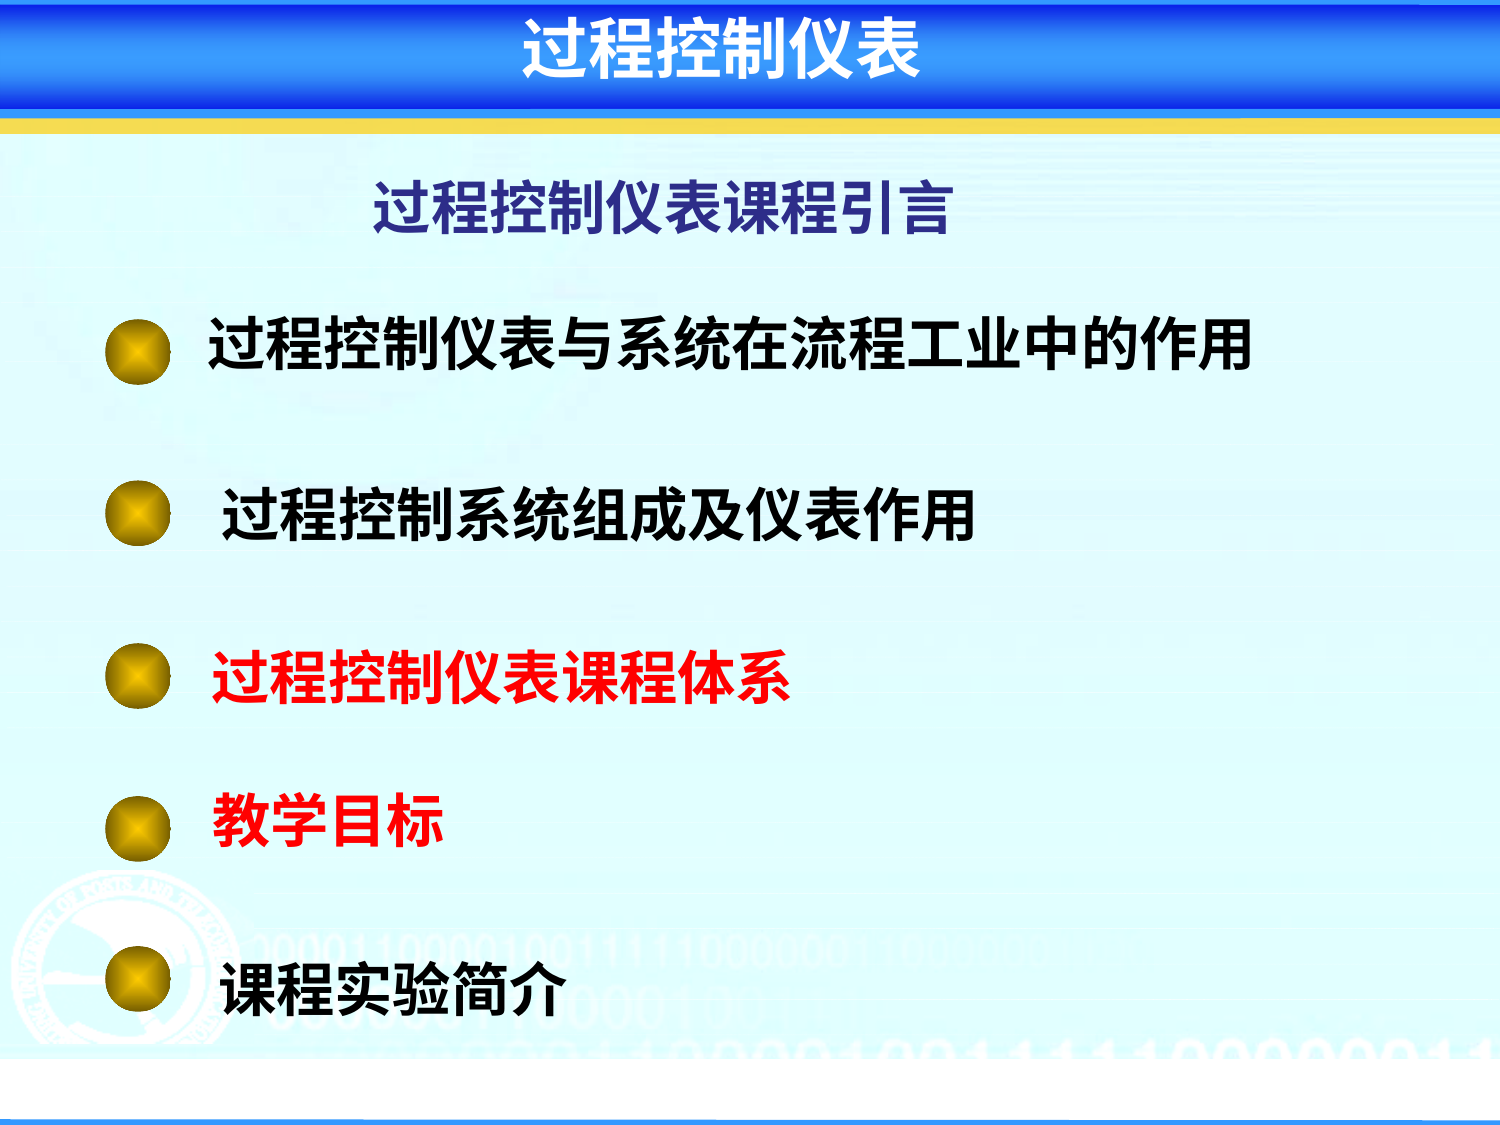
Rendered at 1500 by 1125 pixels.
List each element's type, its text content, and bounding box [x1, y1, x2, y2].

text_box 教学目标 [197, 776, 588, 862]
text_box 过程控制仪表课程引言 [330, 164, 1065, 249]
text_box 过程控制仪表 [445, 0, 1012, 95]
text_box [105, 319, 171, 385]
text_box [105, 796, 171, 862]
text_box 过程控制仪表与系统在流程工业中的作用 [192, 299, 1342, 385]
text_box 过程控制系统组成及仪表作用 [206, 470, 1293, 556]
text_box 课程实验简介 [203, 946, 739, 1031]
text_box [105, 643, 171, 709]
text_box [105, 946, 171, 1012]
picture [0, 5, 1500, 109]
text_box [105, 480, 171, 547]
text_box 过程控制仪表课程体系 [196, 633, 1009, 719]
